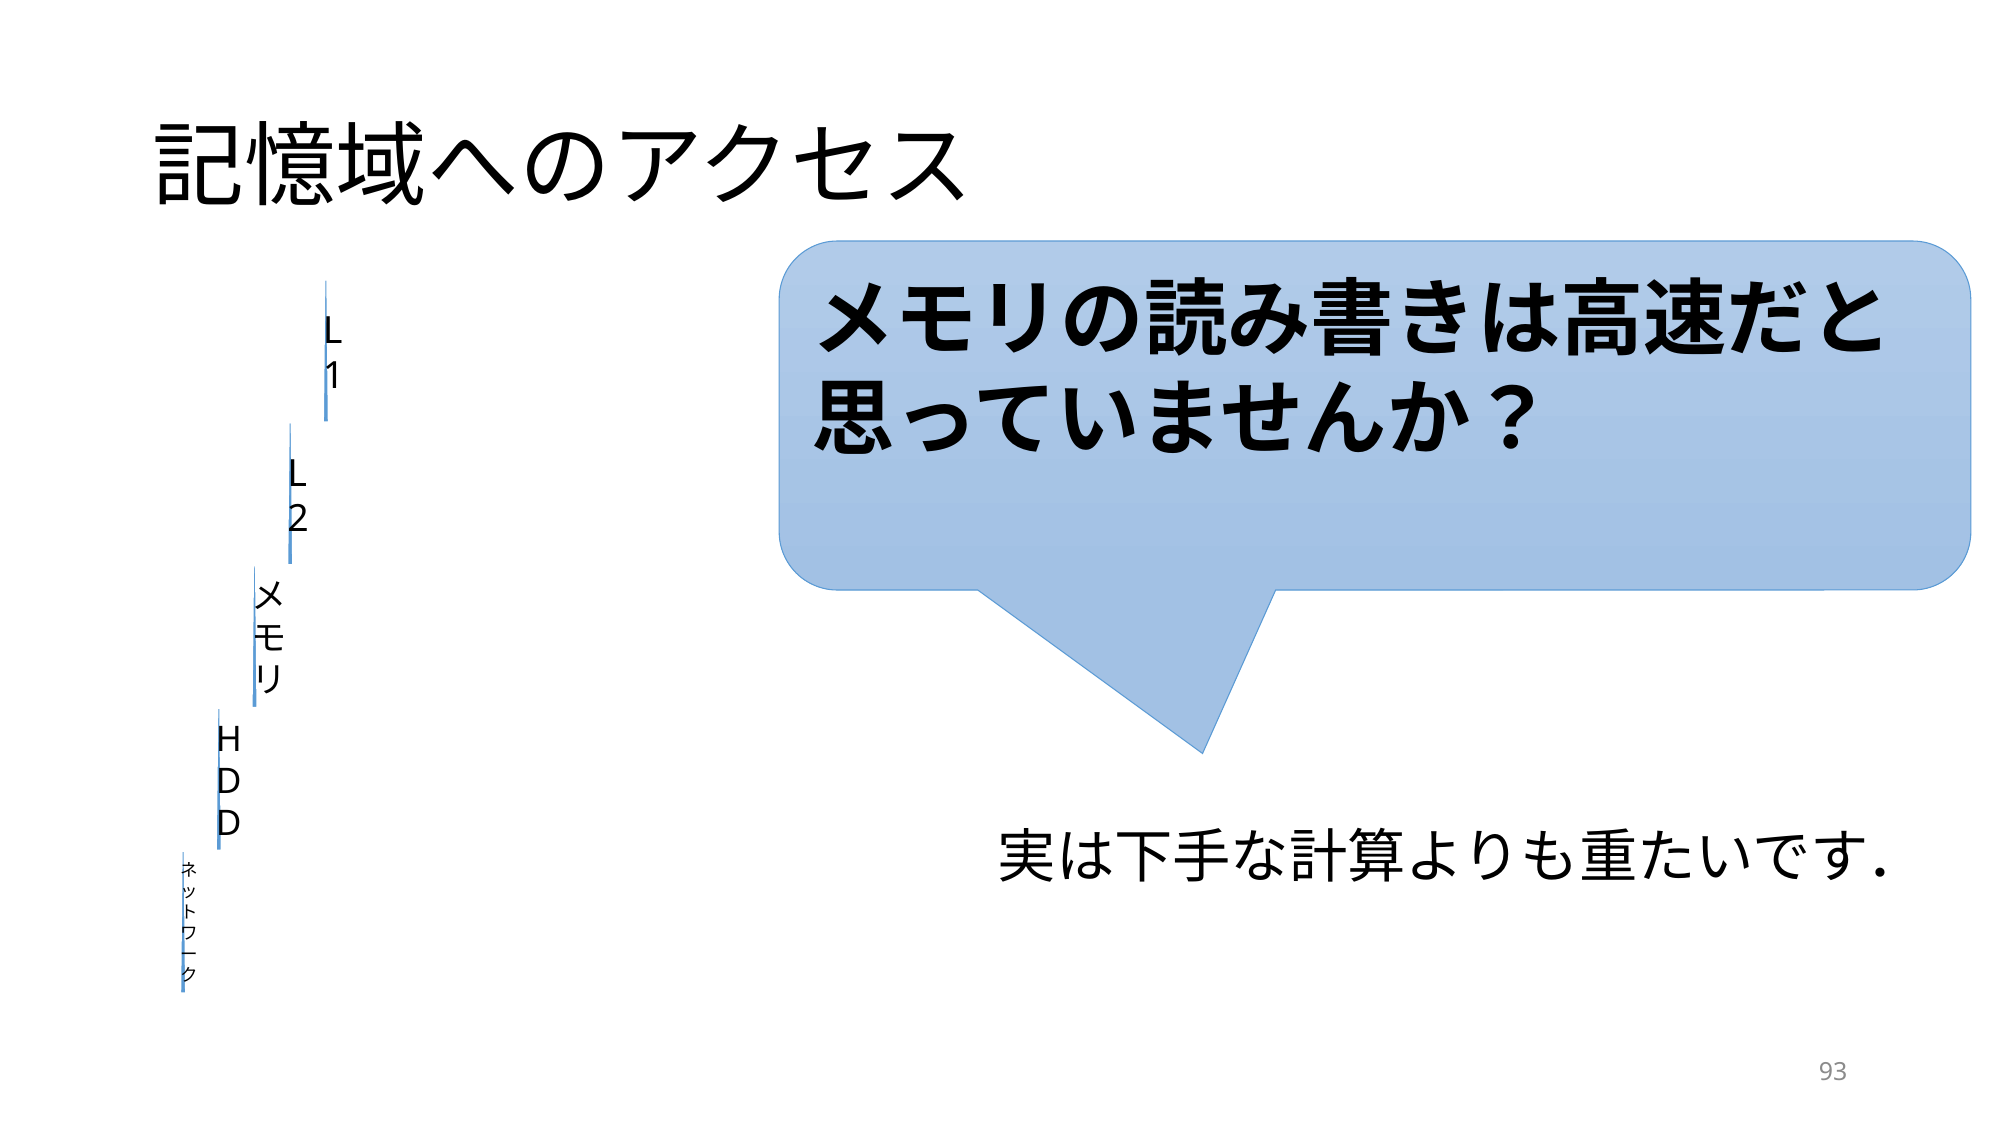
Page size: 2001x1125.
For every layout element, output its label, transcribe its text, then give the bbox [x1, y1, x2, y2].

title 記憶域へのアクセス [137, 59, 1863, 278]
text_box 実は下手な計算よりも重たいです． [983, 811, 1940, 897]
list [120, 299, 899, 1014]
slide_number 93 [1412, 1042, 1863, 1103]
text_box メモリの読み書きは高速だと 思っていませんか？ [778, 240, 1972, 755]
